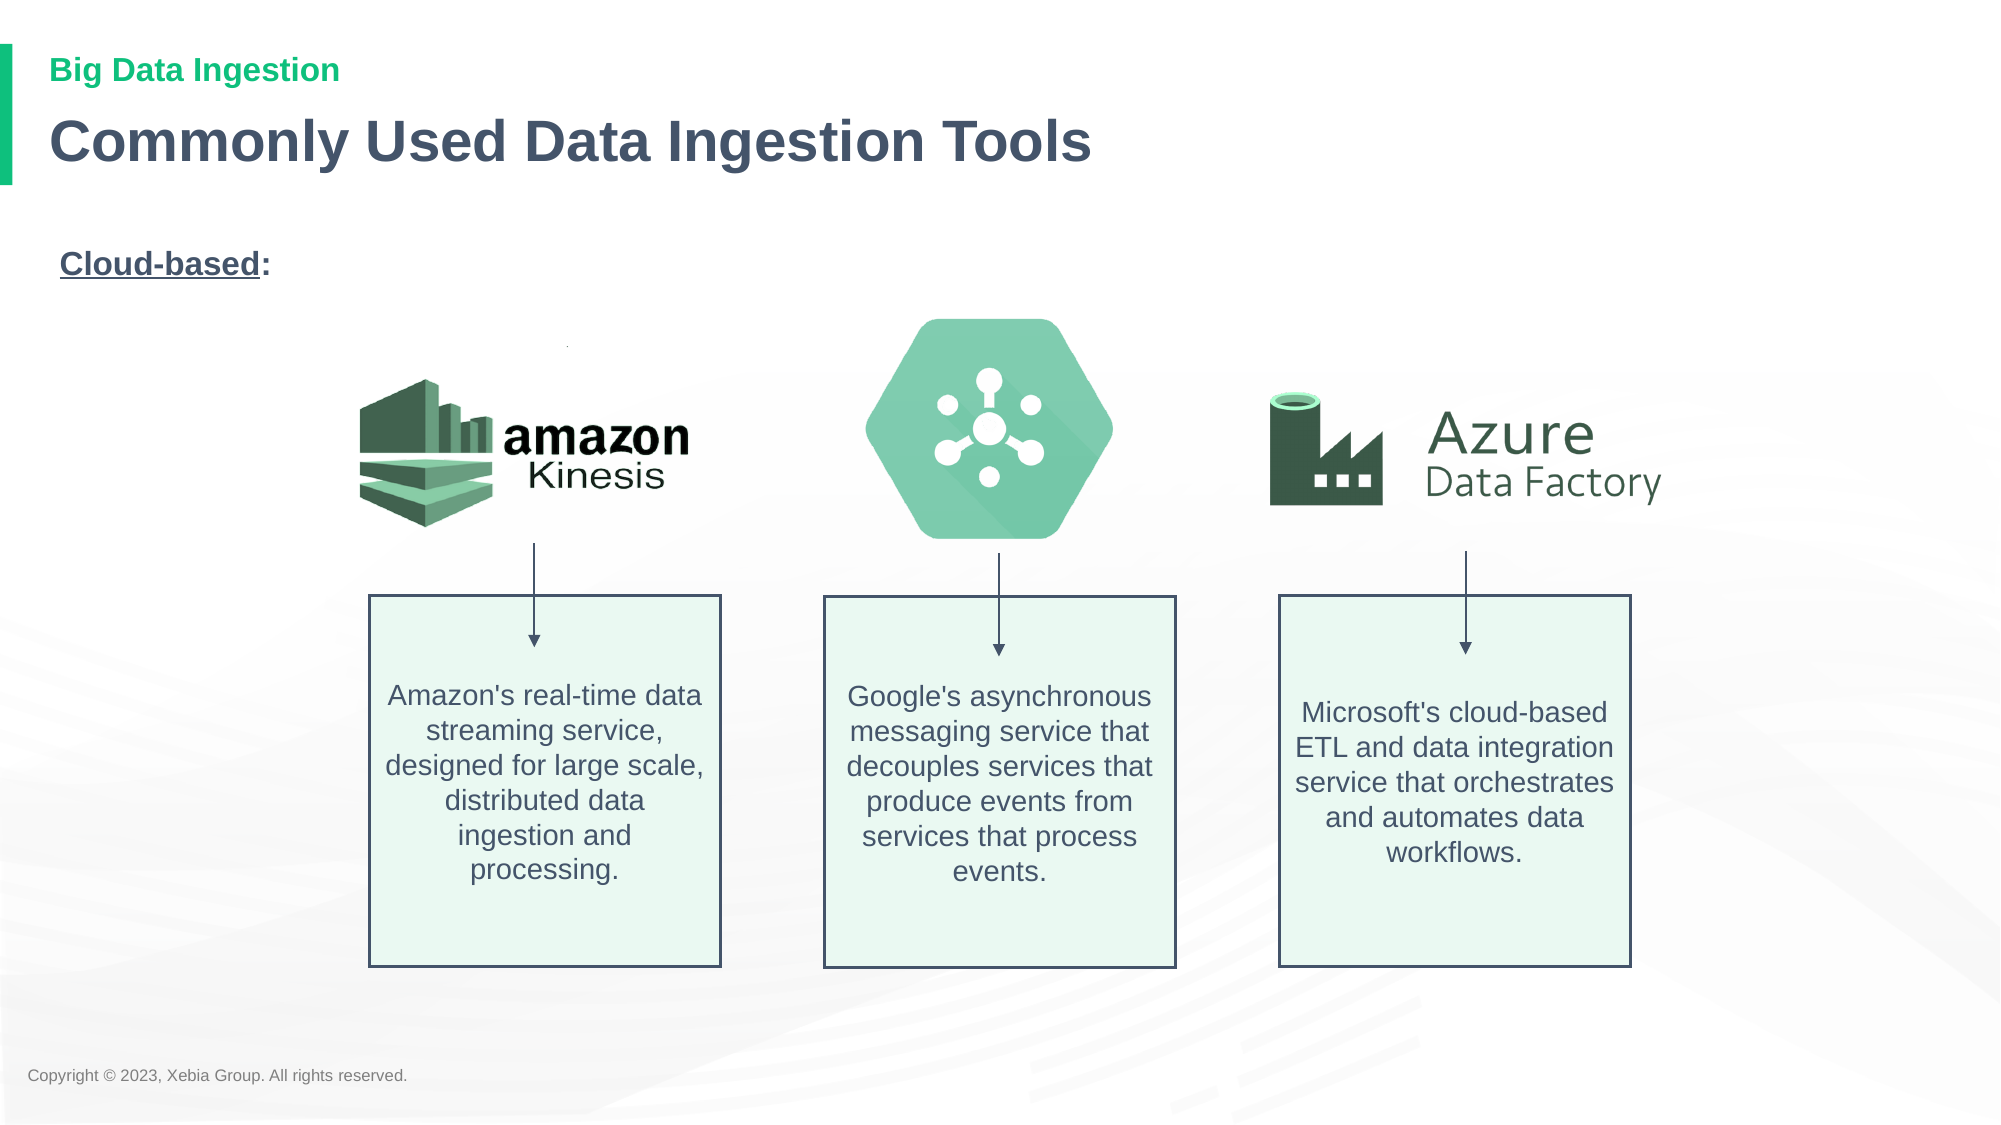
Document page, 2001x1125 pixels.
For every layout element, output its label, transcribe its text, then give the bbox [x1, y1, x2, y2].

text_box Cloud-based: [44, 234, 1046, 289]
title Commonly Used Data Ingestion Tools [34, 103, 1890, 185]
text_box Google's asynchronous messaging service that decouples services that produce events from services that process events. [823, 595, 1177, 969]
text_box Microsoft's cloud-based ETL and data integration service that orchestrates and automates data workflows. [1278, 594, 1632, 968]
text_box Amazon's real-time data streaming service, designed for large scale, distributed data ingestion and processing. [368, 594, 722, 968]
picture [0, 0, 2000, 1125]
